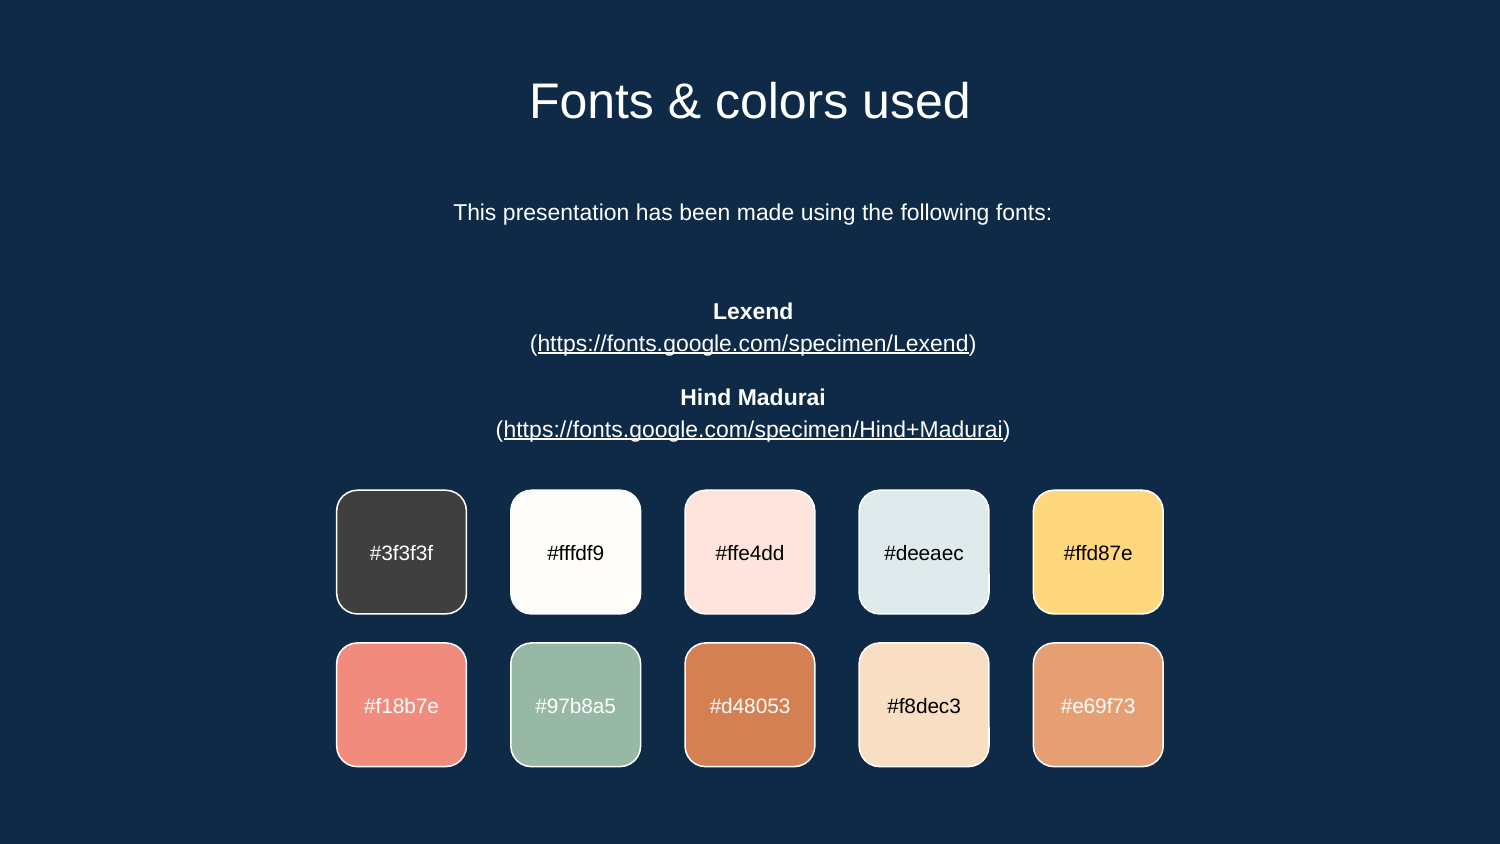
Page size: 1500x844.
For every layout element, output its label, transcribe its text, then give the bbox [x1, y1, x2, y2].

text_box #fffdf9 [510, 515, 641, 589]
text_box [336, 741, 467, 767]
text_box [859, 490, 989, 515]
text_box [685, 490, 815, 515]
text_box [336, 490, 467, 515]
text_box [336, 642, 467, 668]
text_box #f18b7e [336, 668, 467, 741]
text_box [510, 589, 641, 614]
text_box #ffe4dd [685, 515, 815, 589]
text_box [685, 589, 815, 614]
text_box [1033, 741, 1164, 767]
text_box [510, 741, 641, 767]
text_box [1033, 642, 1164, 668]
text_box Lexend (https://fonts.google.com/specimen/Lexend) Hind Madurai (https://fonts.google.com/specimen/Hind+Madurai) [175, 264, 1332, 470]
text_box #deeaec [859, 515, 989, 589]
text_box #e69f73 [1033, 668, 1164, 741]
text_box [859, 642, 989, 668]
text_box #d48053 [685, 668, 815, 741]
text_box [859, 589, 989, 614]
text_box [1033, 490, 1164, 515]
text_box [1033, 589, 1164, 614]
text_box #f8dec3 [859, 668, 989, 741]
text_box [510, 490, 641, 515]
text_box [859, 741, 989, 767]
text_box #ffd87e [1033, 515, 1164, 589]
text_box #97b8a5 [510, 668, 641, 741]
text_box [336, 589, 467, 614]
text_box This presentation has been made using the following fonts: [175, 178, 1332, 251]
text_box [685, 642, 815, 668]
text_box #3f3f3f [336, 515, 467, 589]
text_box [510, 642, 641, 668]
text_box [685, 741, 815, 767]
title Fonts & colors used [171, 53, 1328, 133]
